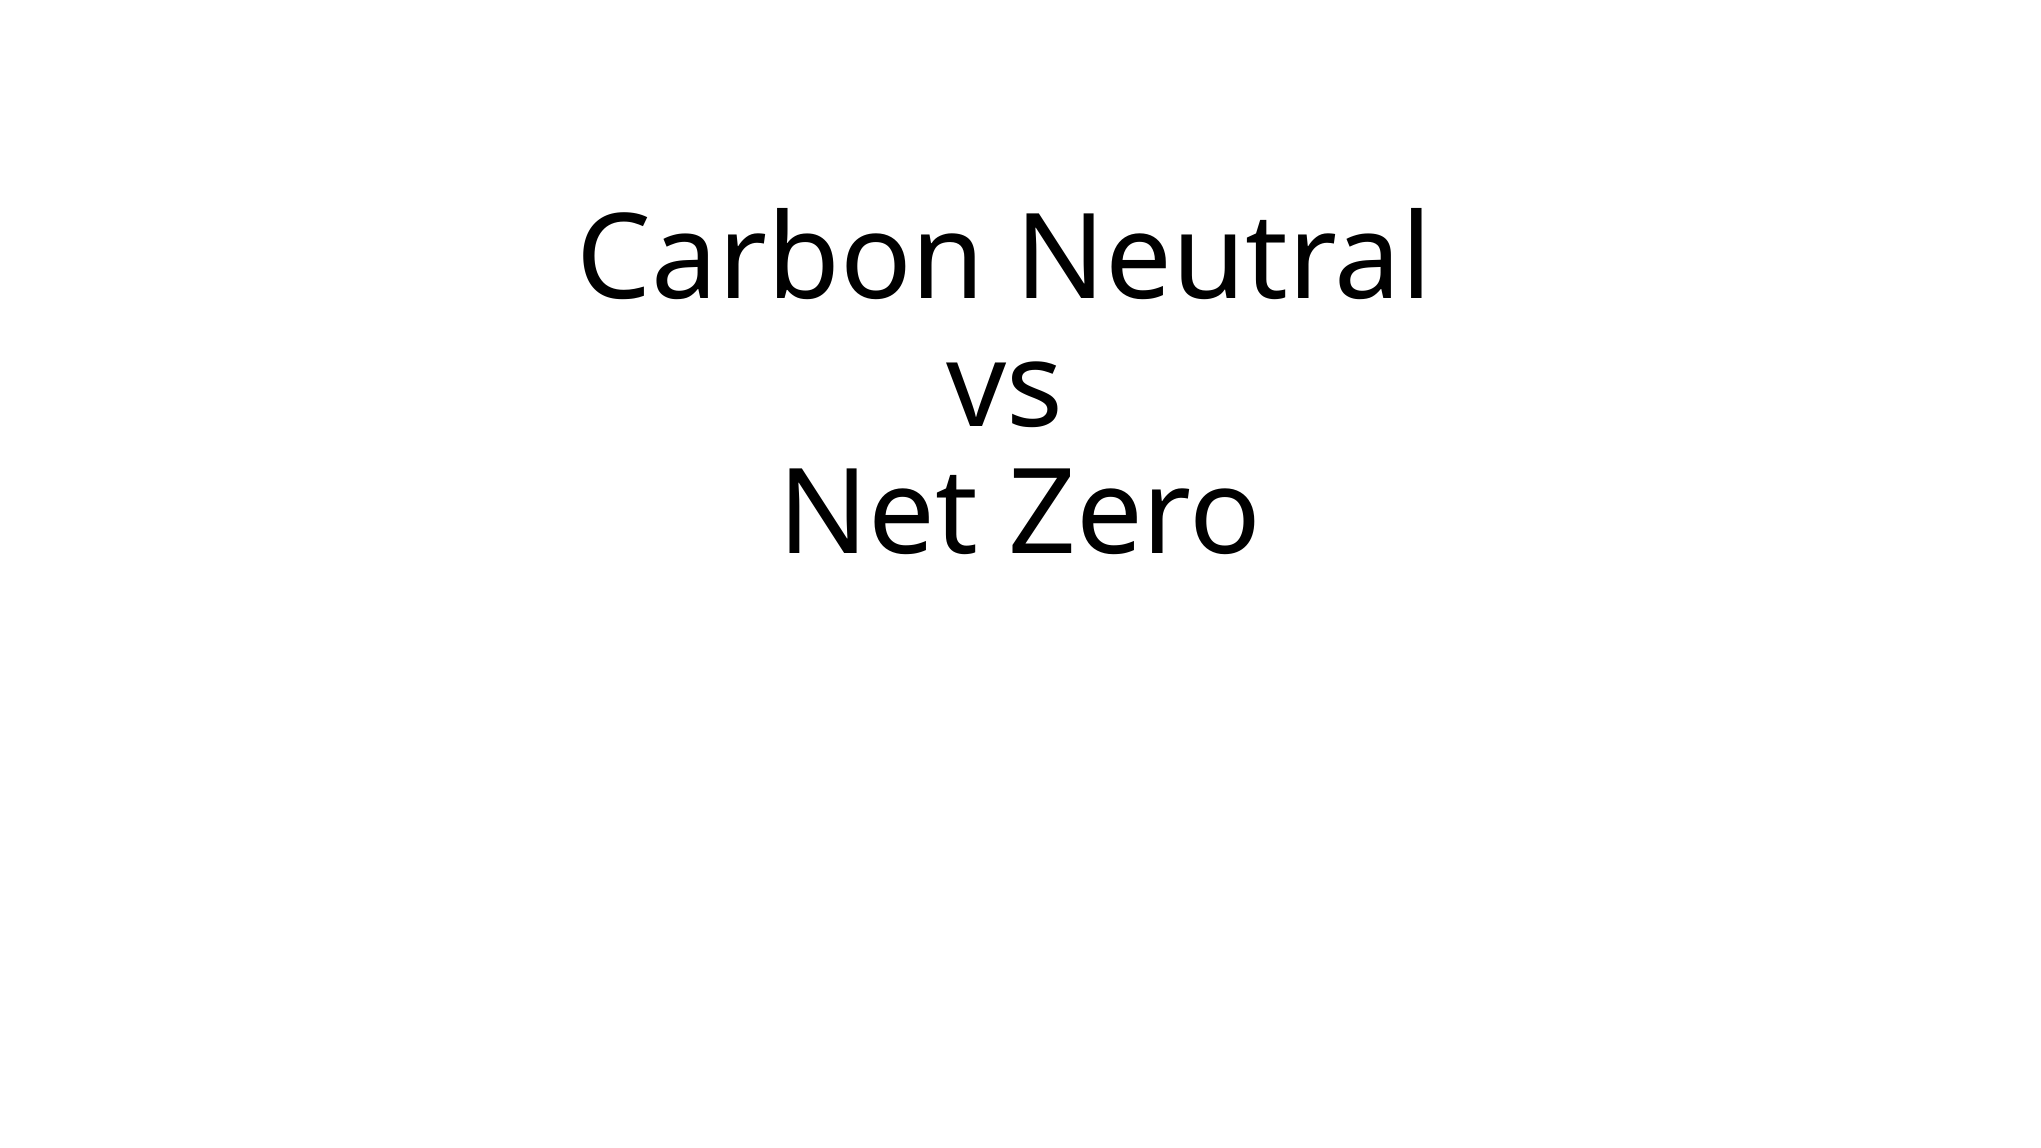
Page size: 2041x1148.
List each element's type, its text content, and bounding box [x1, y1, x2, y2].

title Carbon Neutral vs Net Zero [255, 187, 1786, 588]
